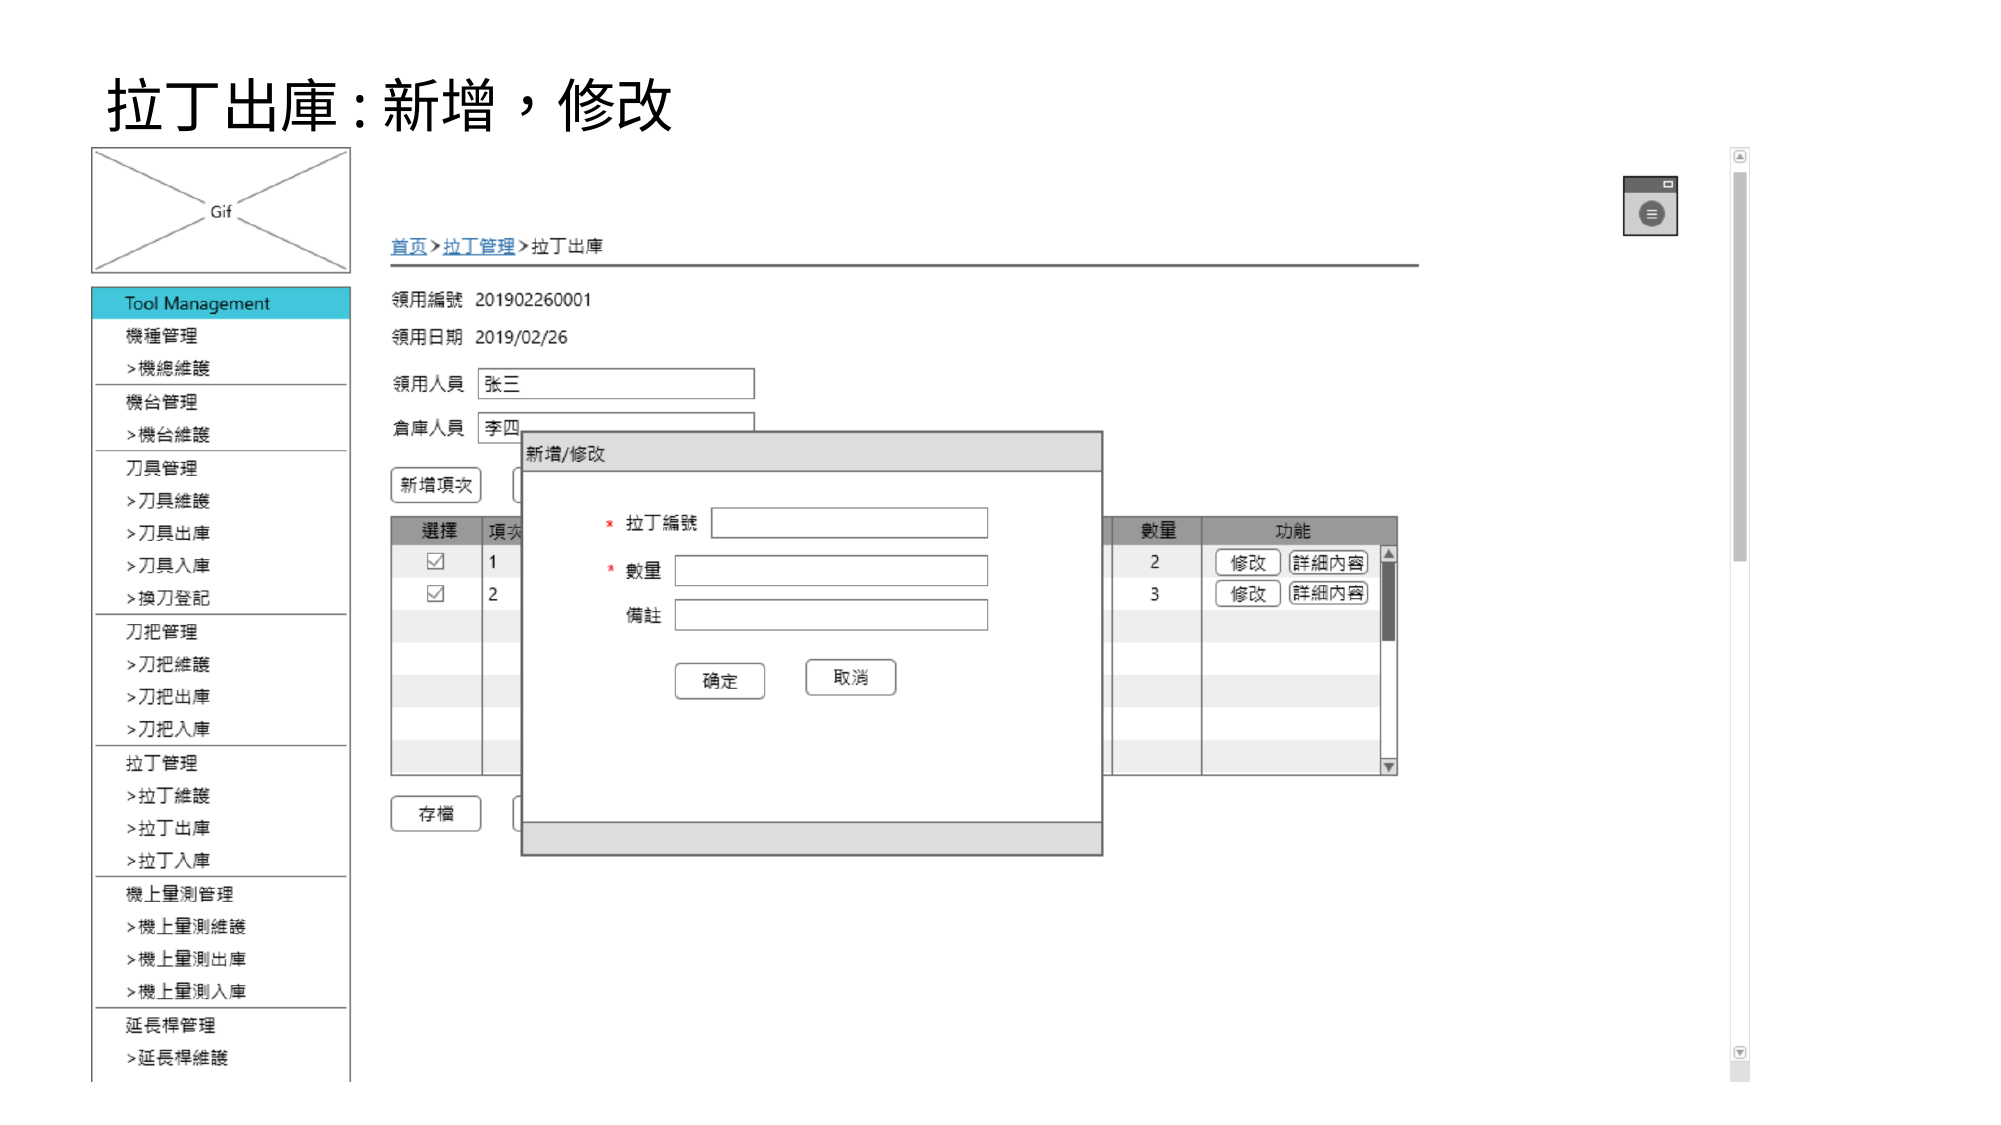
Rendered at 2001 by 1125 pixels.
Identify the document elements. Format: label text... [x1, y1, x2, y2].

text_box 拉丁出庫:新增，修改 [91, 62, 723, 147]
picture [91, 147, 1750, 1082]
